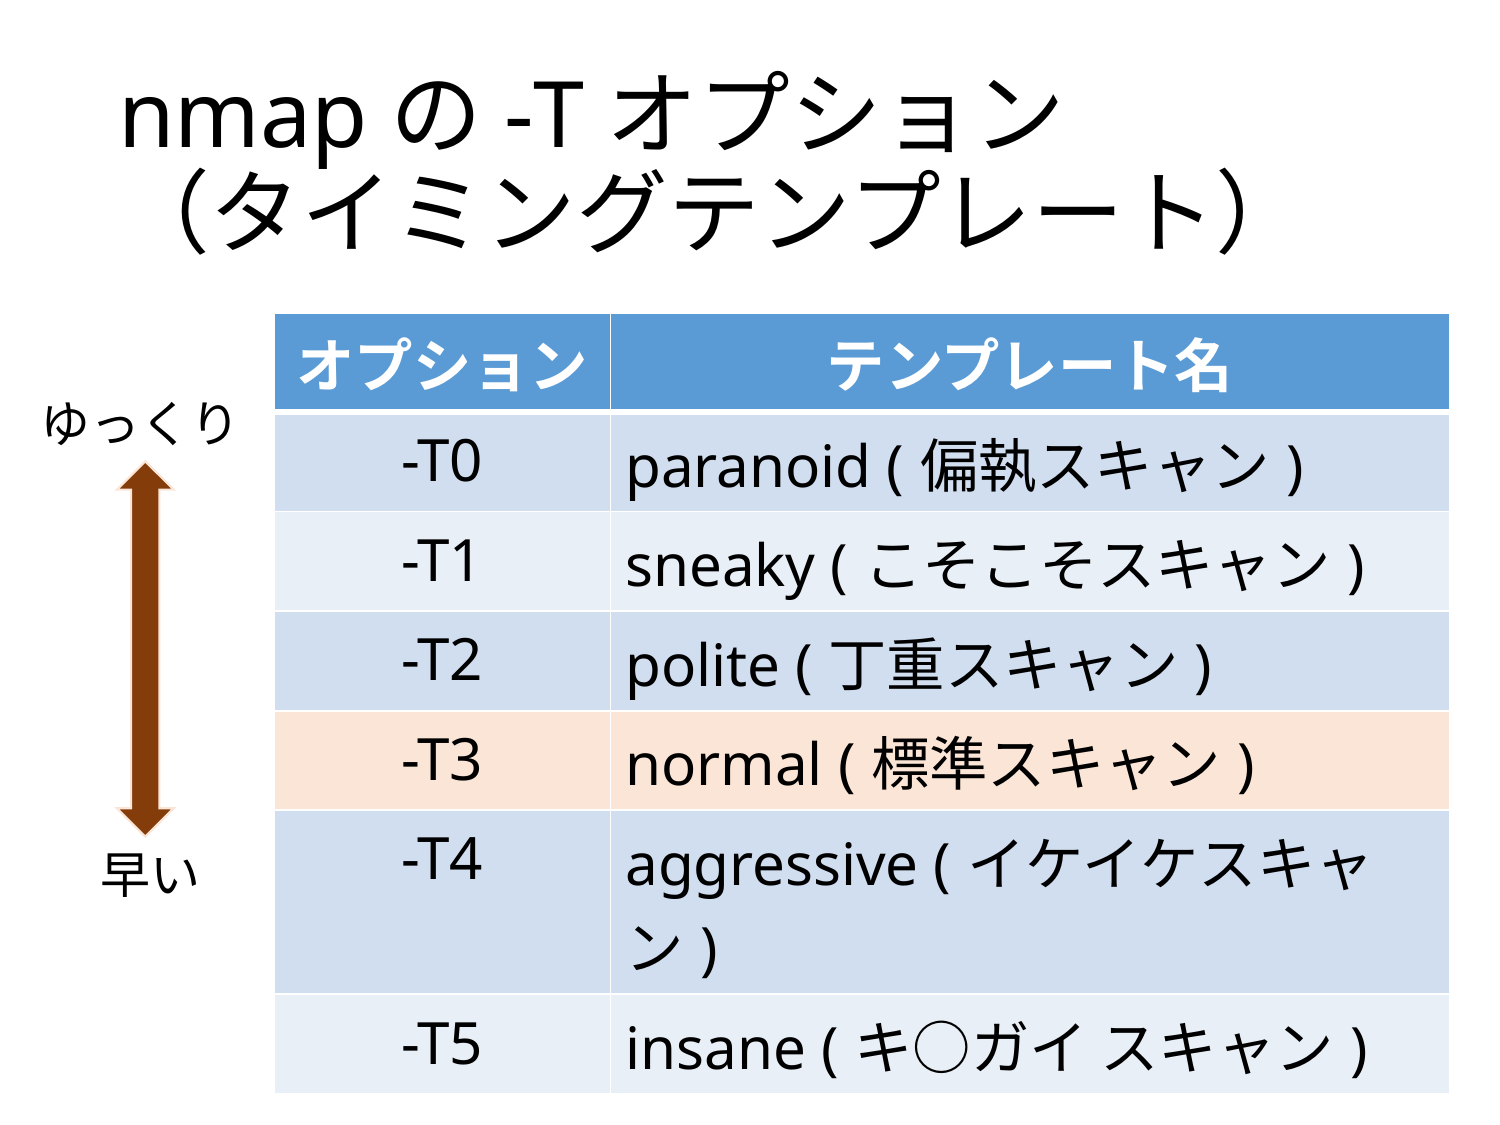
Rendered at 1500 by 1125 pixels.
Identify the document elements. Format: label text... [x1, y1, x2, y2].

table_cell polite (丁重スキャン) [611, 612, 1449, 710]
table_cell insane (キ○ガイ スキャン) [611, 995, 1449, 1093]
table_cell aggressive (イケイケスキャン) [611, 811, 1449, 993]
table_cell paranoid (偏執スキャン) [611, 415, 1449, 511]
text_box [114, 461, 177, 836]
table_cell -T4 [275, 811, 610, 993]
table_cell -T5 [275, 995, 610, 1093]
table_cell normal (標準スキャン) [611, 712, 1449, 809]
table_cell sneaky (こそこそスキャン) [611, 512, 1449, 610]
title nmapの-Tオプション （タイミングテンプレート） [103, 58, 1397, 277]
text_box ゆっくり [26, 385, 262, 461]
table_header テンプレート名 [611, 314, 1449, 409]
table_cell -T1 [275, 512, 610, 610]
table_cell -T0 [275, 415, 610, 511]
table_header オプション [275, 314, 610, 409]
text_box 早い [86, 836, 228, 912]
table_cell -T2 [275, 612, 610, 710]
table_cell -T3 [275, 712, 610, 809]
